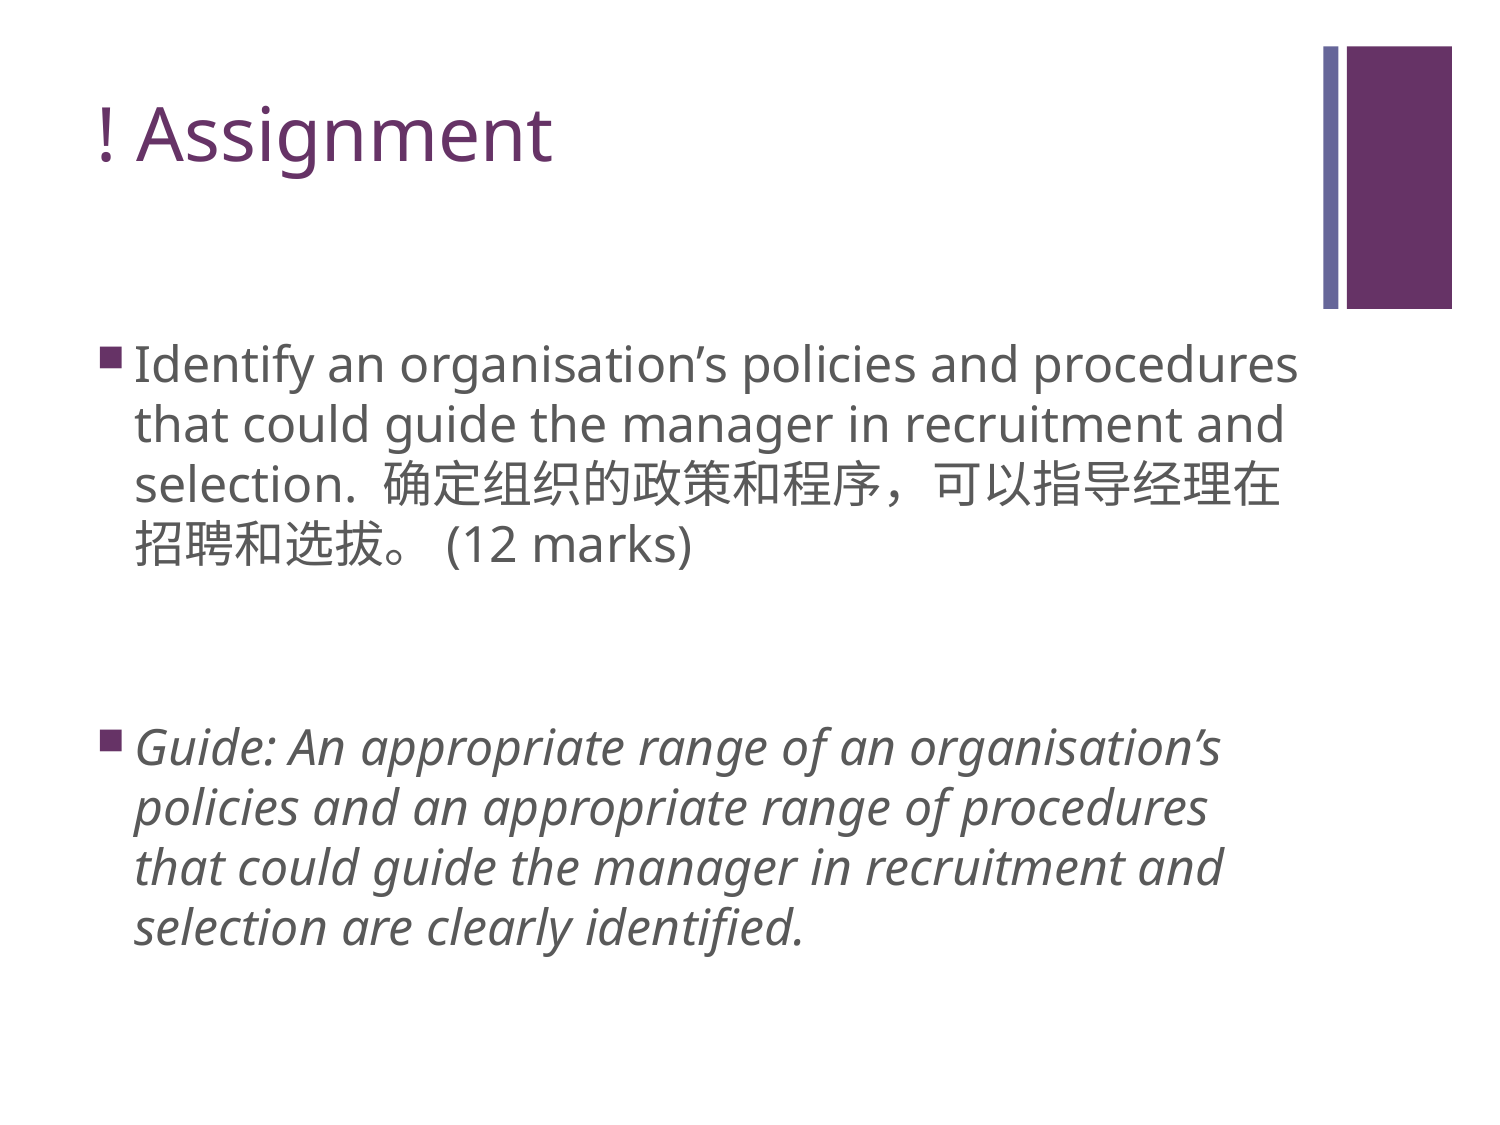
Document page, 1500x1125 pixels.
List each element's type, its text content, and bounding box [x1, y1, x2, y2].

list Identify an organisation’s policies and procedures that could guide the manager in recruitment and selection. 确定组织的政策和程序，可以指导经理在招聘和选拔。(12 marks) Guide: An appropriate range of an organisation’s policies and an appropriate range of procedures that could guide the manager in recruitment and selection are clearly identified. [81, 324, 1322, 1005]
title ! Assignment [81, 79, 1322, 263]
